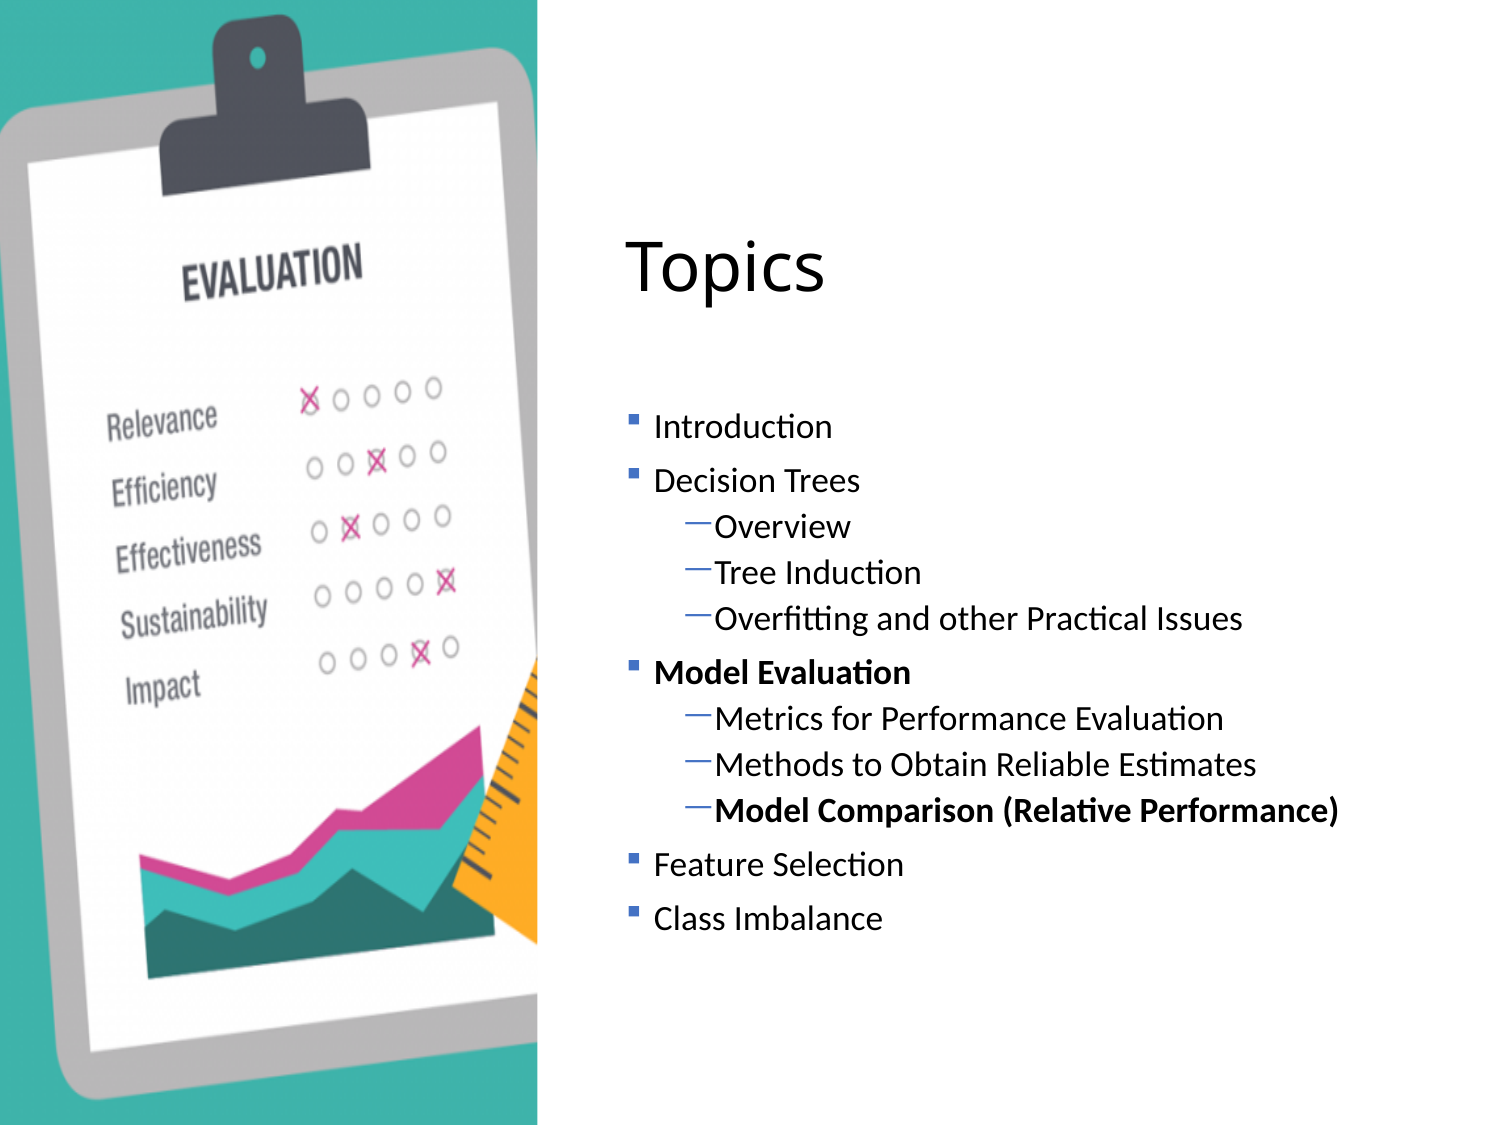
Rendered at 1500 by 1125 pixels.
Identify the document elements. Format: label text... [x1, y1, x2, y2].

title Topics [610, 103, 1422, 315]
picture [0, 0, 538, 1125]
list Introduction Decision Trees Overview Tree Induction Overfitting and other Practical Issues Model Evaluation Metrics for Performance Evaluation Methods to Obtain Reliable Estimates Model Comparison (Relative Performance) Feature Selection Class Imbalance [610, 399, 1422, 1021]
